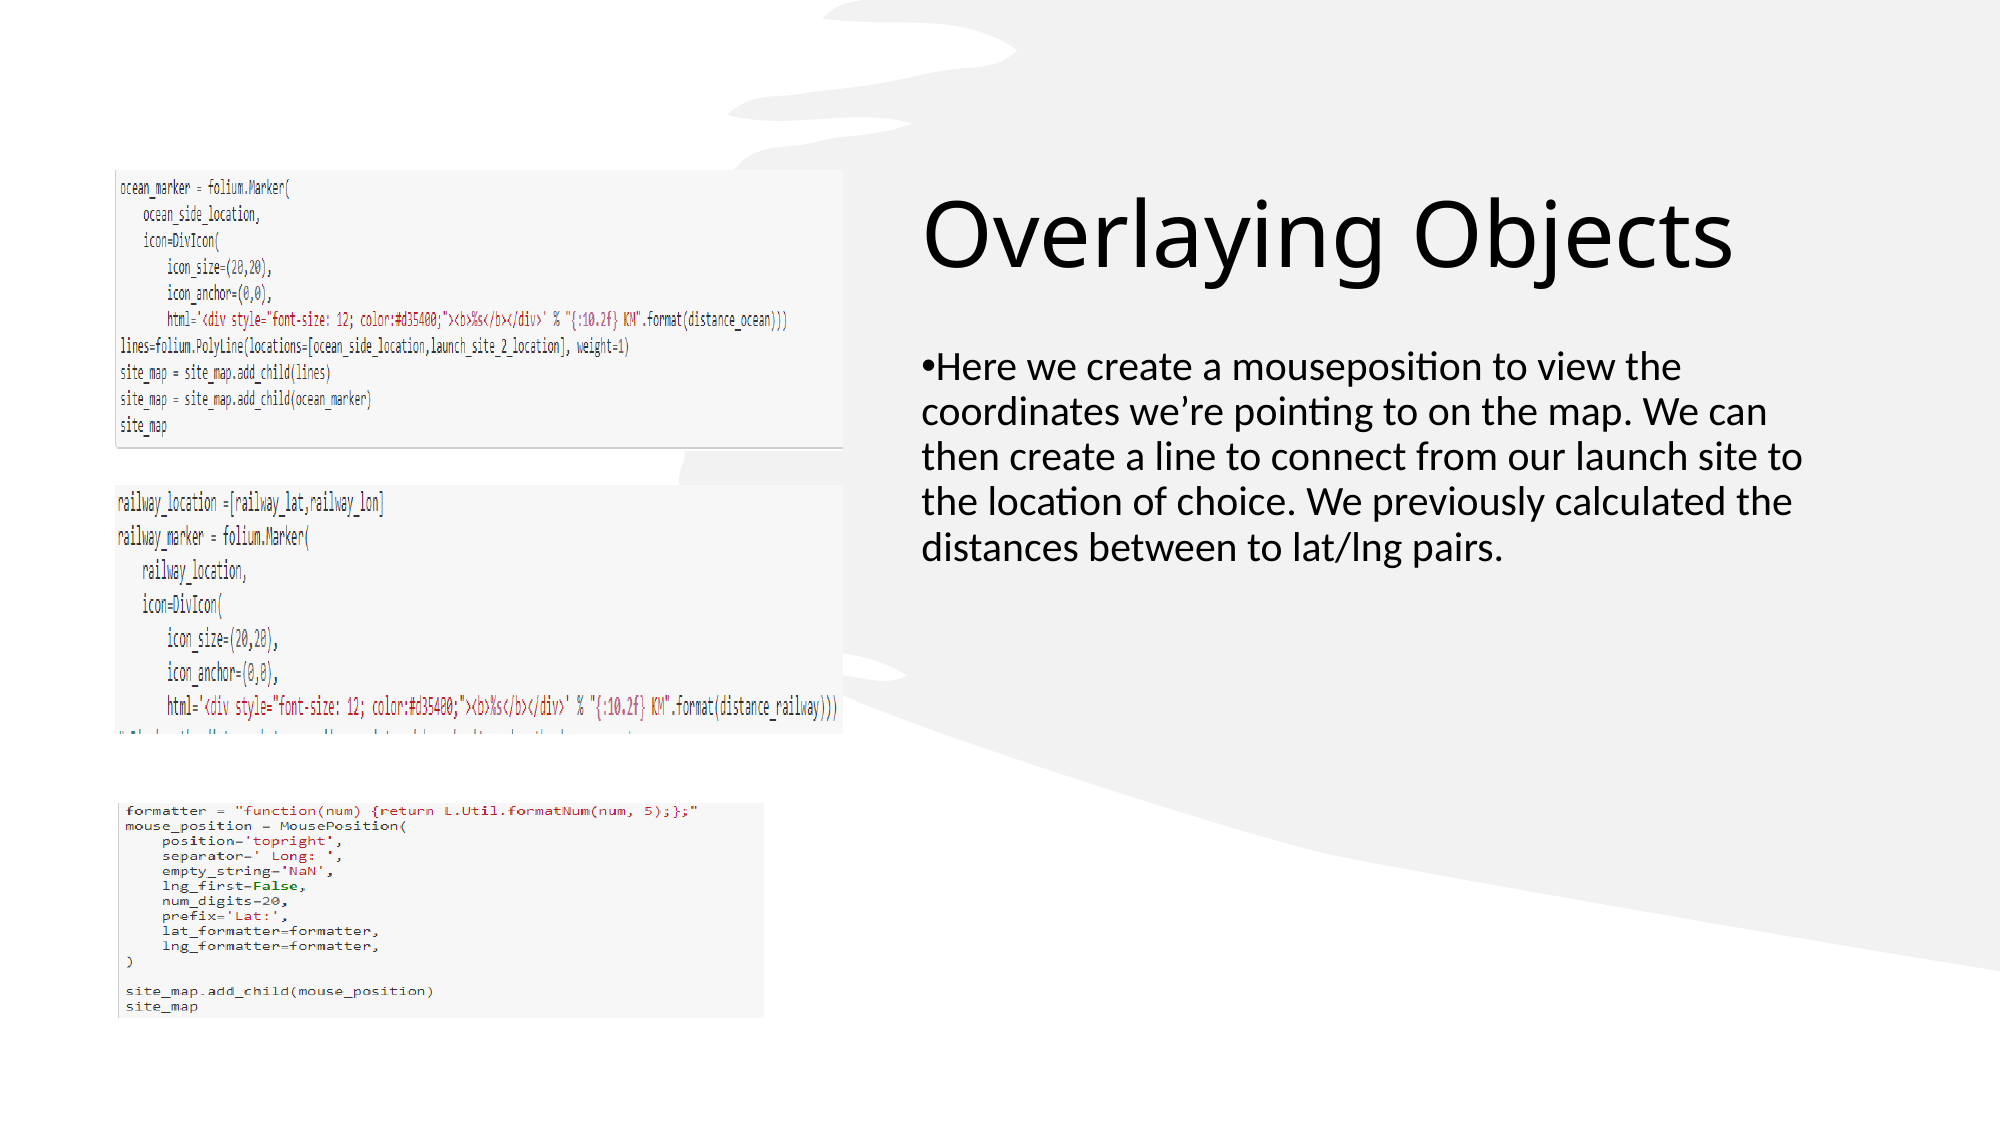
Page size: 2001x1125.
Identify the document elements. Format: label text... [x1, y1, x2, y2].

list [117, 803, 764, 1018]
text_box Here we create a mouseposition to view the coordinates we’re pointing to on the map. We can then create a line to connect from our launch site to the location of choice. We previously calculated the distances between to lat/lng pairs. [906, 337, 1863, 1014]
picture [115, 485, 843, 734]
text_box [678, 0, 2000, 972]
text_box [0, 0, 2000, 1125]
picture [115, 170, 843, 451]
title Overlaying Objects [906, 59, 1863, 295]
